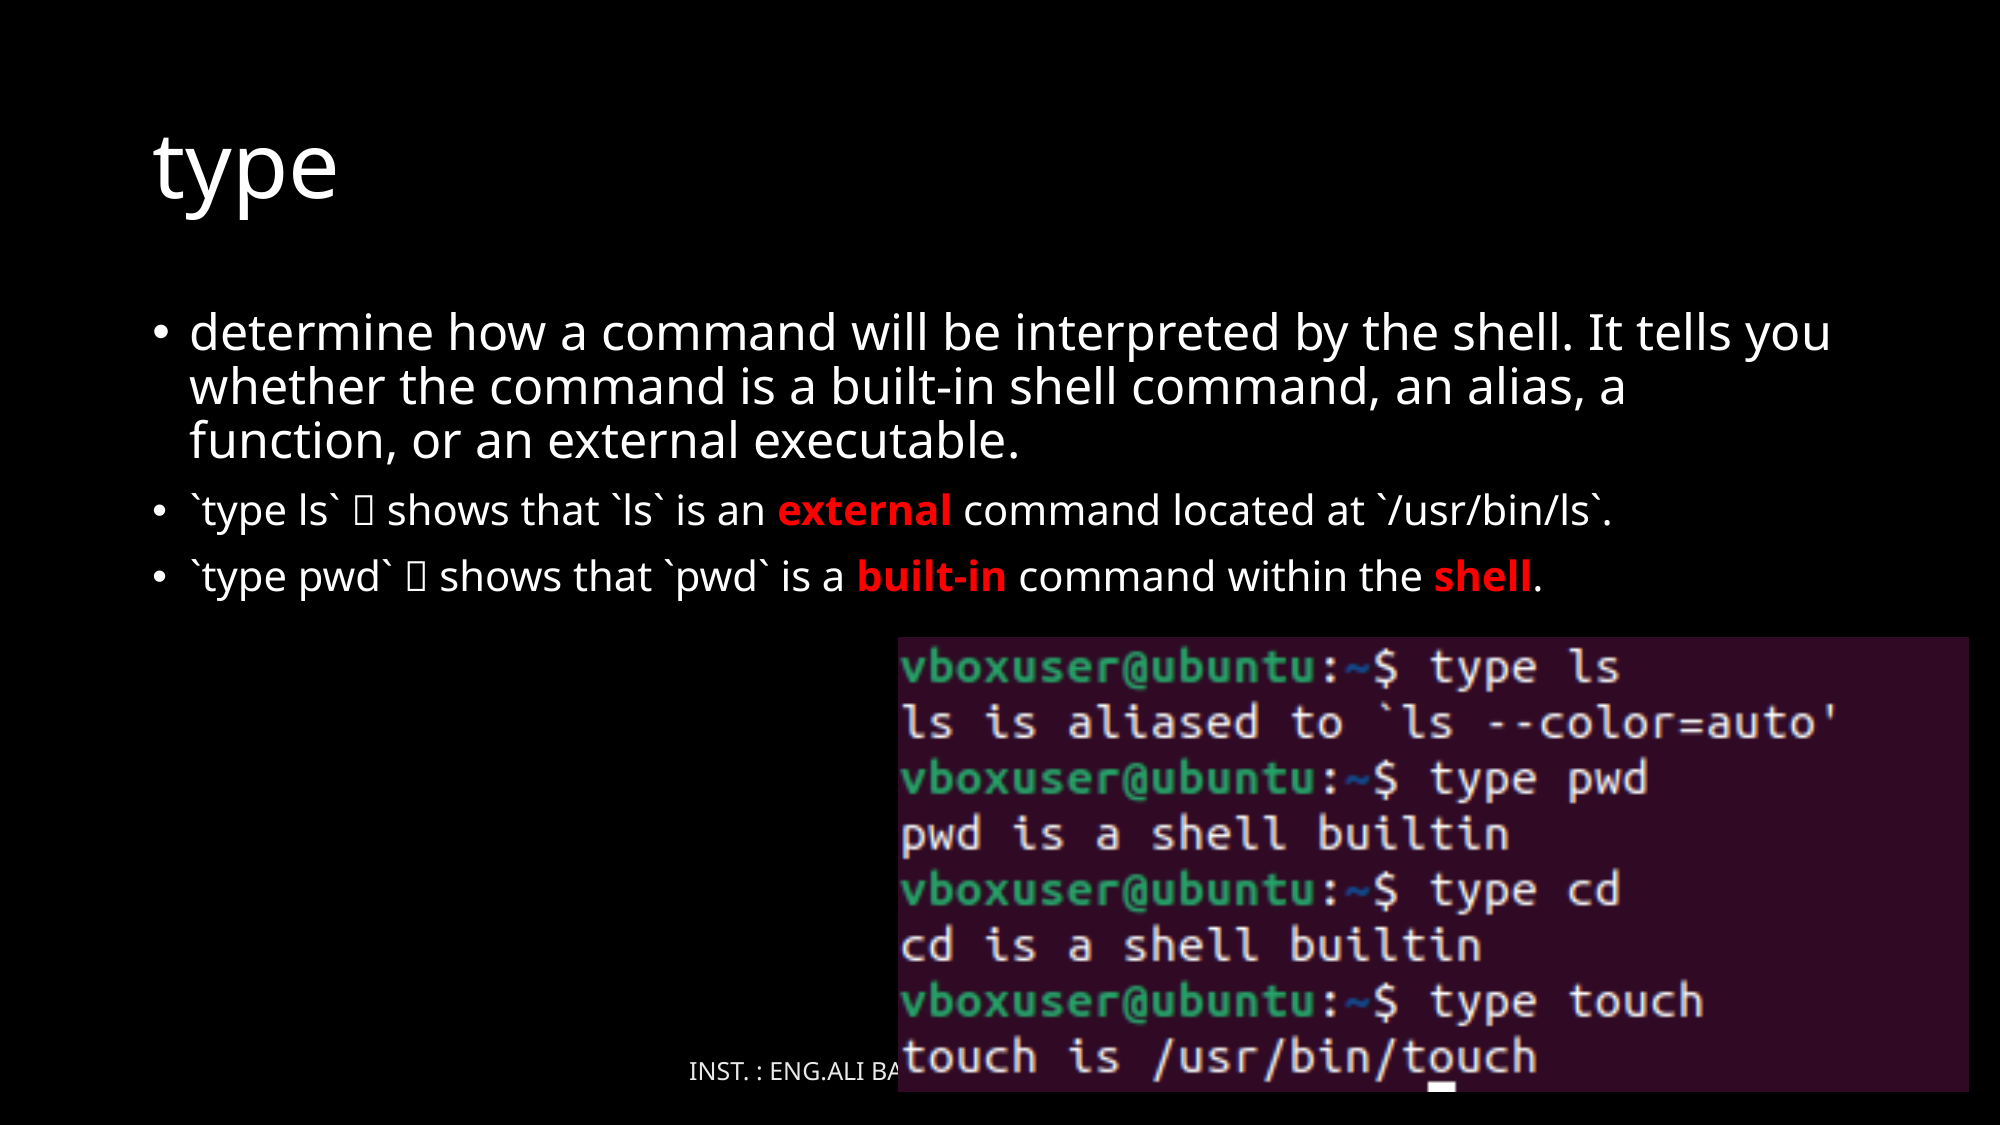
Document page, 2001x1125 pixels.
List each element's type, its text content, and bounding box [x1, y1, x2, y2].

picture [897, 637, 1970, 1092]
footer INST. : ENG.ALI BANI BAKAR & ENG.Dana Al-Mahrouk [662, 1042, 1338, 1103]
title type [137, 59, 1863, 278]
list determine how a command will be interpreted by the shell. It tells you whether the command is a built-in shell command, an alias, a function, or an external executable. `type ls`  shows that `ls` is an external command located at `/usr/bin/ls`. `type pwd`  shows that `pwd` is a built-in command within the shell. [137, 299, 1863, 1014]
